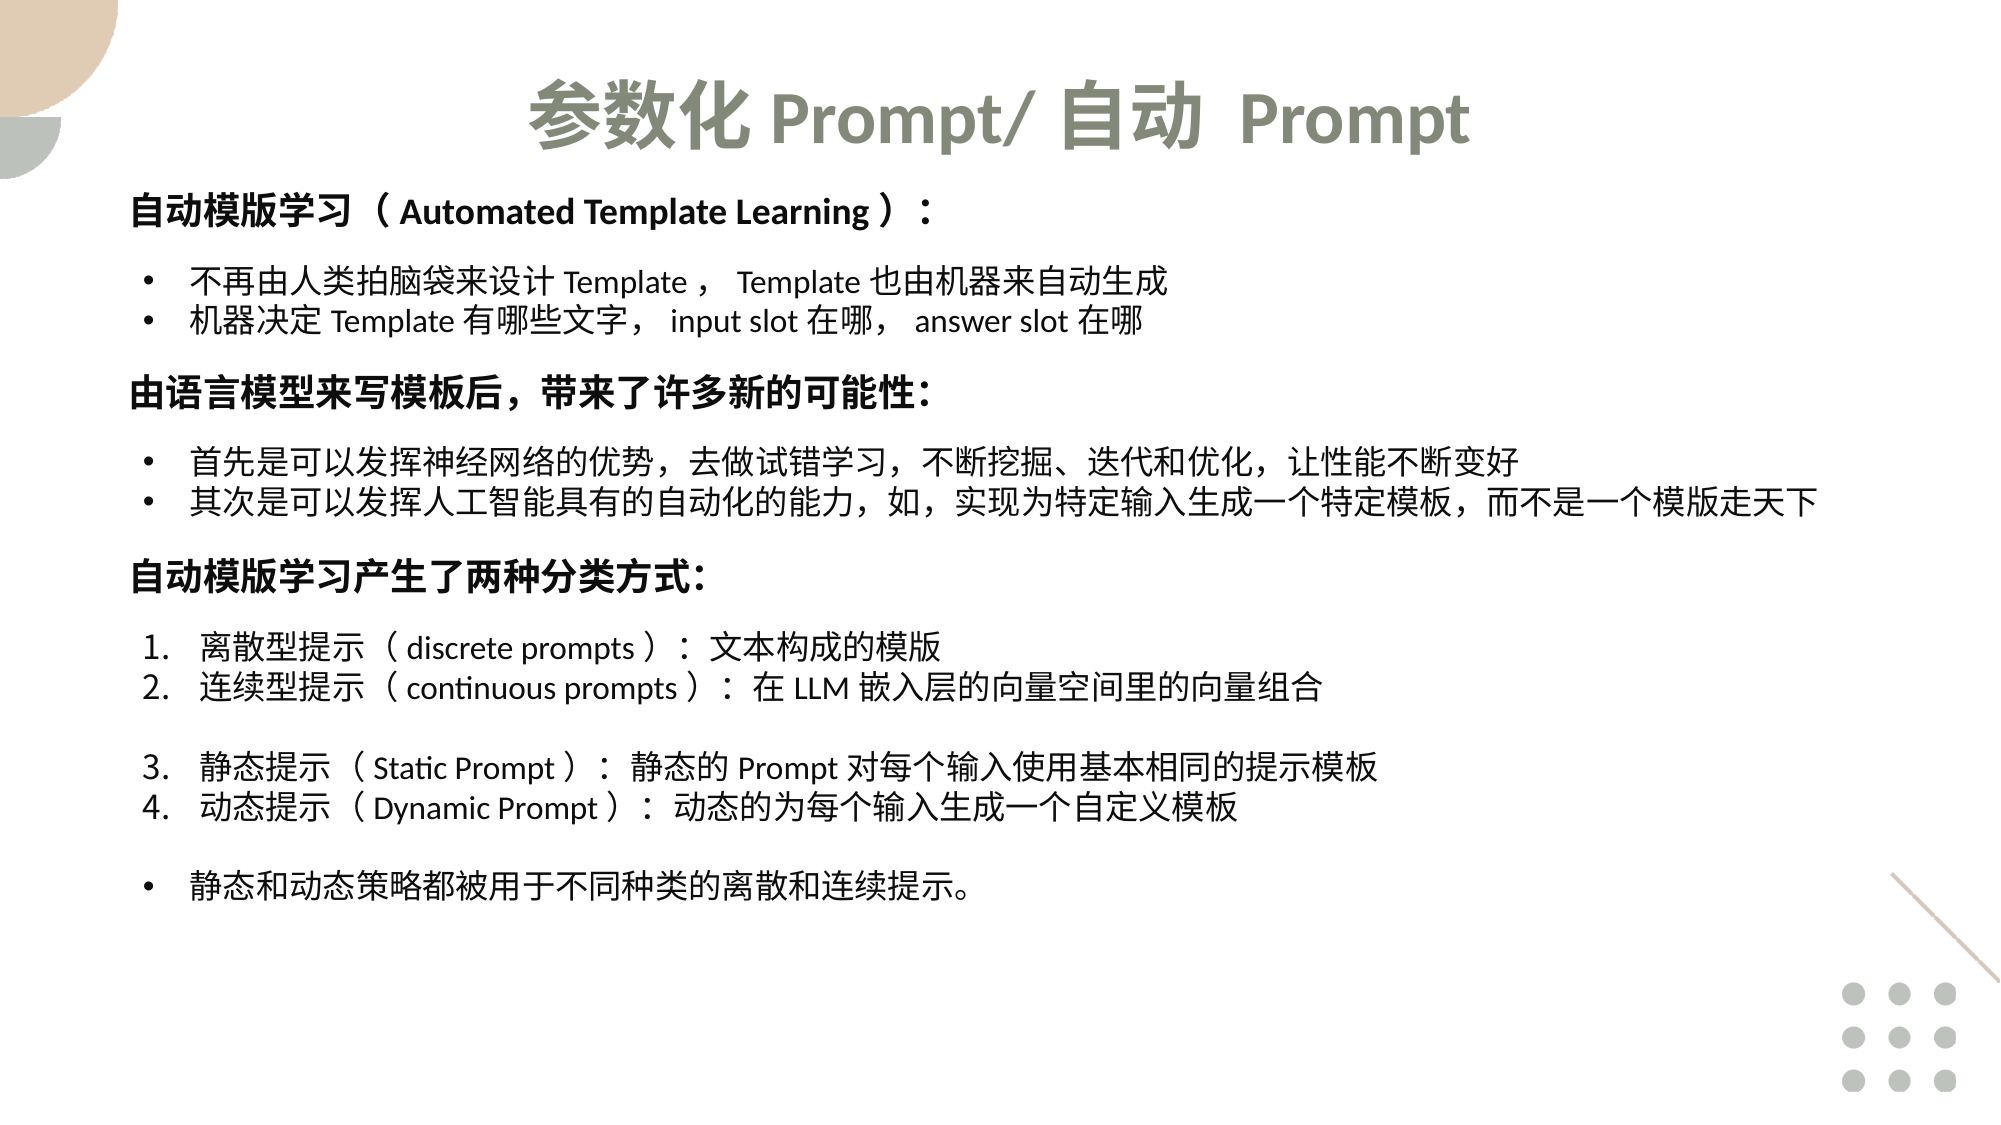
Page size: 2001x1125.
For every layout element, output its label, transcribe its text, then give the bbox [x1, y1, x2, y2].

text_box 参数化Prompt/自动 Prompt [513, 60, 1487, 166]
text_box 由语言模型来写模板后，带来了许多新的可能性： [128, 368, 1311, 414]
text_box 离散型提示（discrete prompts）：文本构成的模版 连续型提示（continuous prompts）：在LLM嵌入层的向量空间里的向量组合 静态提示（Static Prompt）：静态的Prompt对每个输入使用基本相同的提示模板 动态提示（Dynamic Prompt）：动态的为每个输入生成一个自定义模板 静态和动态策略都被用于不同种类的离散和连续提示。 [128, 618, 1848, 913]
text_box 自动模版学习（Automated Template Learning）： [128, 186, 1311, 232]
text_box 自动模版学习产生了两种分类方式： [128, 553, 1311, 599]
picture [1842, 872, 2000, 1092]
picture [0, 0, 118, 179]
text_box 不再由人类拍脑袋来设计Template，Template也由机器来自动生成 机器决定Template有哪些文字，input slot在哪，answer slot在哪 [128, 252, 1848, 347]
